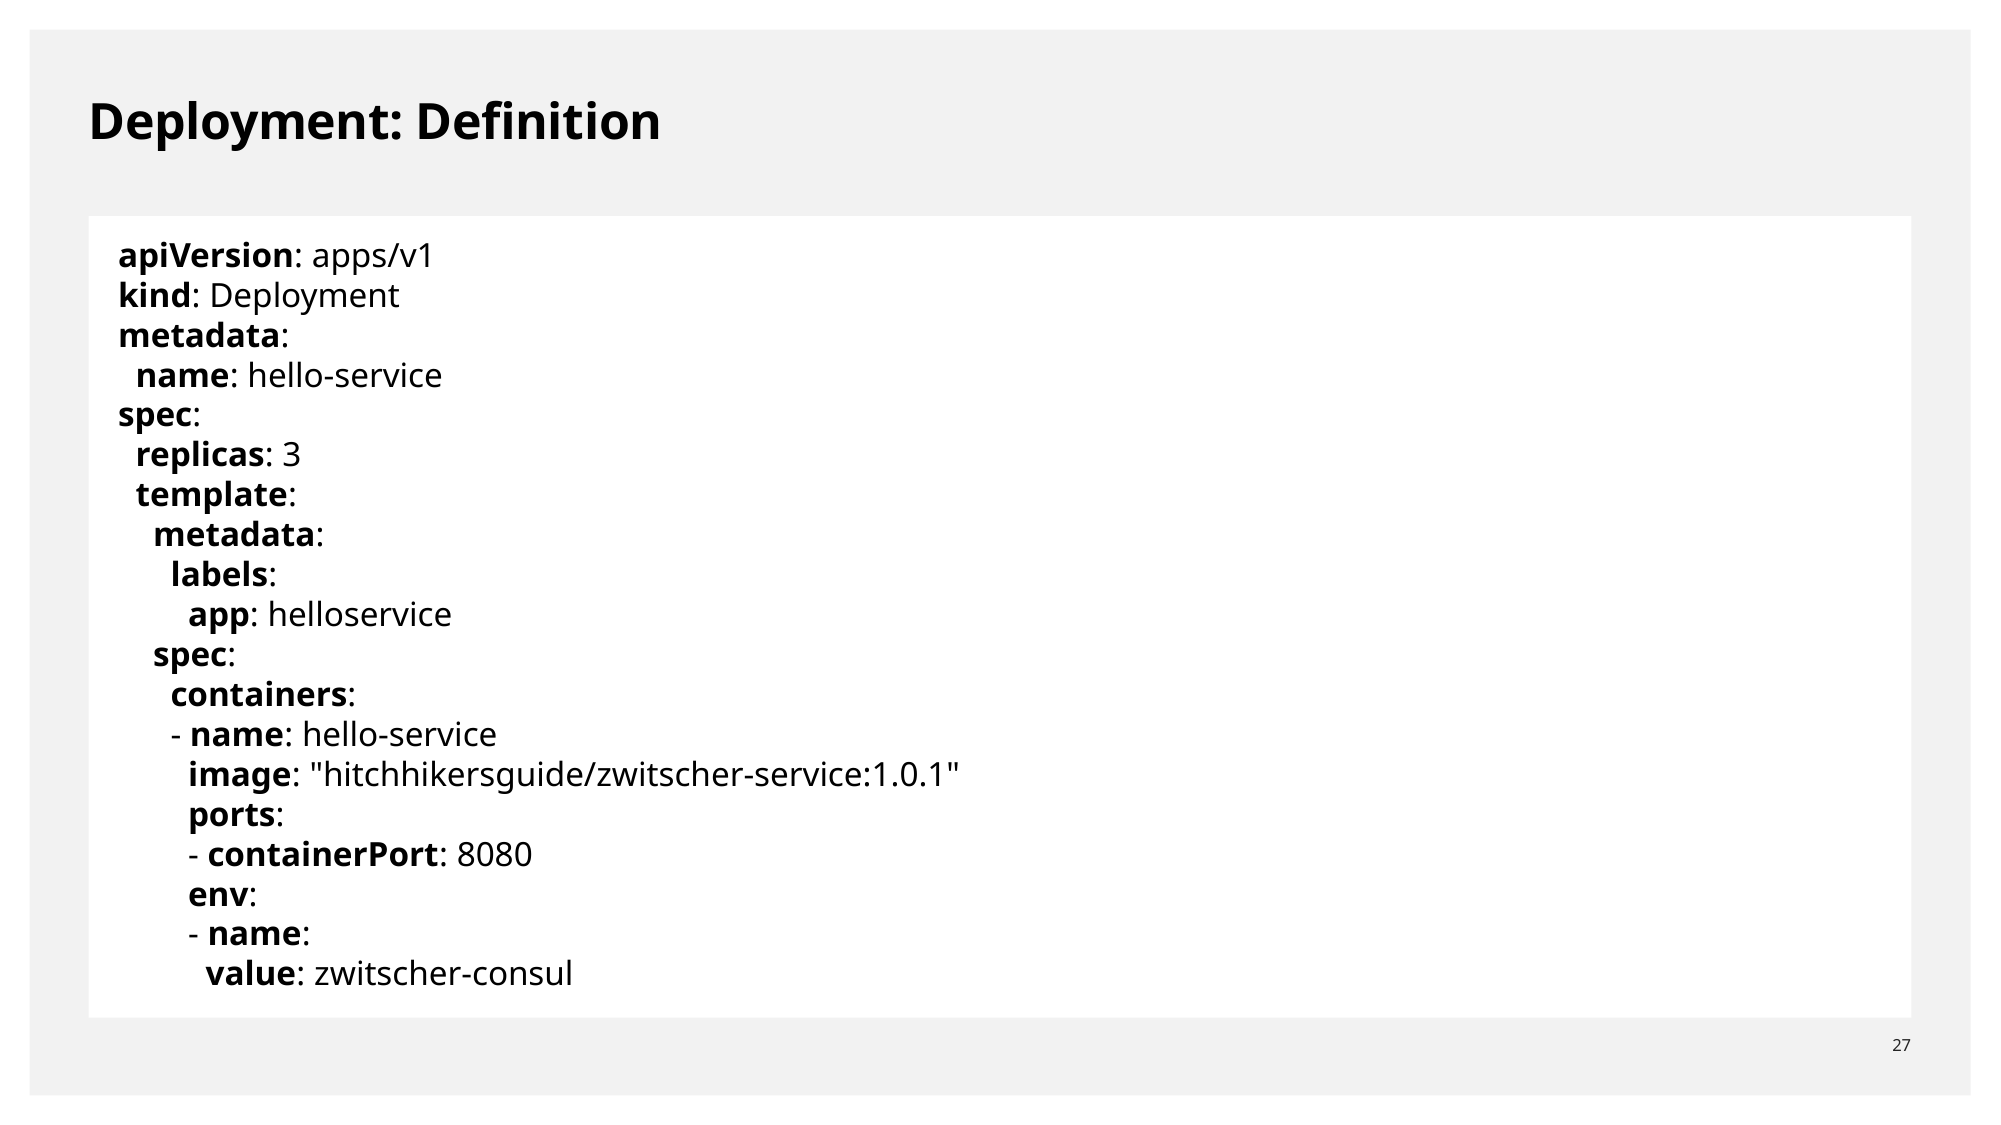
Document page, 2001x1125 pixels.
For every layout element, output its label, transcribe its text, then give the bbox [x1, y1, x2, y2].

text_box apiVersion: apps/v1 kind: Deployment metadata: name: hello-service spec: replicas: 3 template: metadata: labels: app: helloservice spec: containers: - name: hello-service image: "hitchhikersguide/zwitscher-service:1.0.1" ports: - containerPort: 8080 env: - name: value: zwitscher-consul [88, 216, 1912, 1018]
text_box 12 [1734, 1034, 1912, 1059]
text_box Deployment: Definition [88, 83, 1772, 216]
